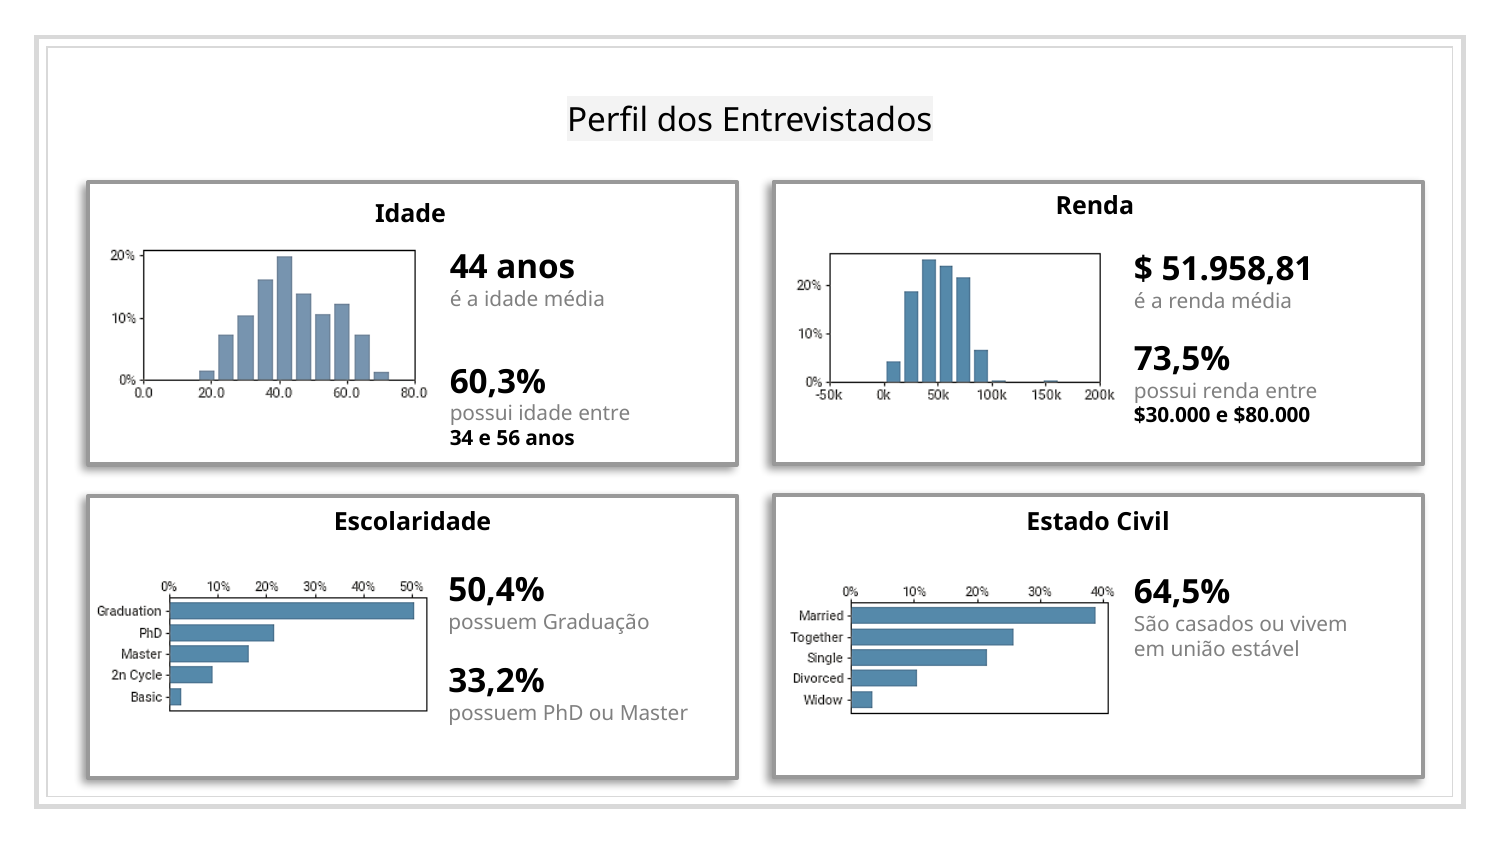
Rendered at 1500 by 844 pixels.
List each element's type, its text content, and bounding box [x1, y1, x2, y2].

text_box [772, 180, 1425, 466]
text_box 50,4% possuem Graduação 33,2% possuem PhD ou Master [433, 561, 738, 732]
title Perfil dos Entrevistados [63, 55, 1437, 181]
picture [104, 241, 435, 408]
text_box [86, 494, 739, 780]
text_box Renda [773, 182, 1416, 227]
text_box Estado Civil [773, 497, 1423, 543]
text_box 64,5% São casados ou vivem em união estável [1119, 562, 1423, 668]
text_box 44 anos é a idade média 60,3% possui idade entre 34 e 56 anos [435, 237, 727, 458]
picture [92, 574, 436, 719]
text_box Escolaridade [88, 498, 738, 543]
text_box Idade [101, 190, 720, 236]
text_box [86, 180, 739, 467]
text_box $ 51.958,81 é a renda média 73,5% possui renda entre $30.000 e $80.000 [1119, 240, 1423, 435]
text_box [772, 493, 1425, 779]
picture [789, 243, 1120, 415]
picture [782, 576, 1121, 719]
